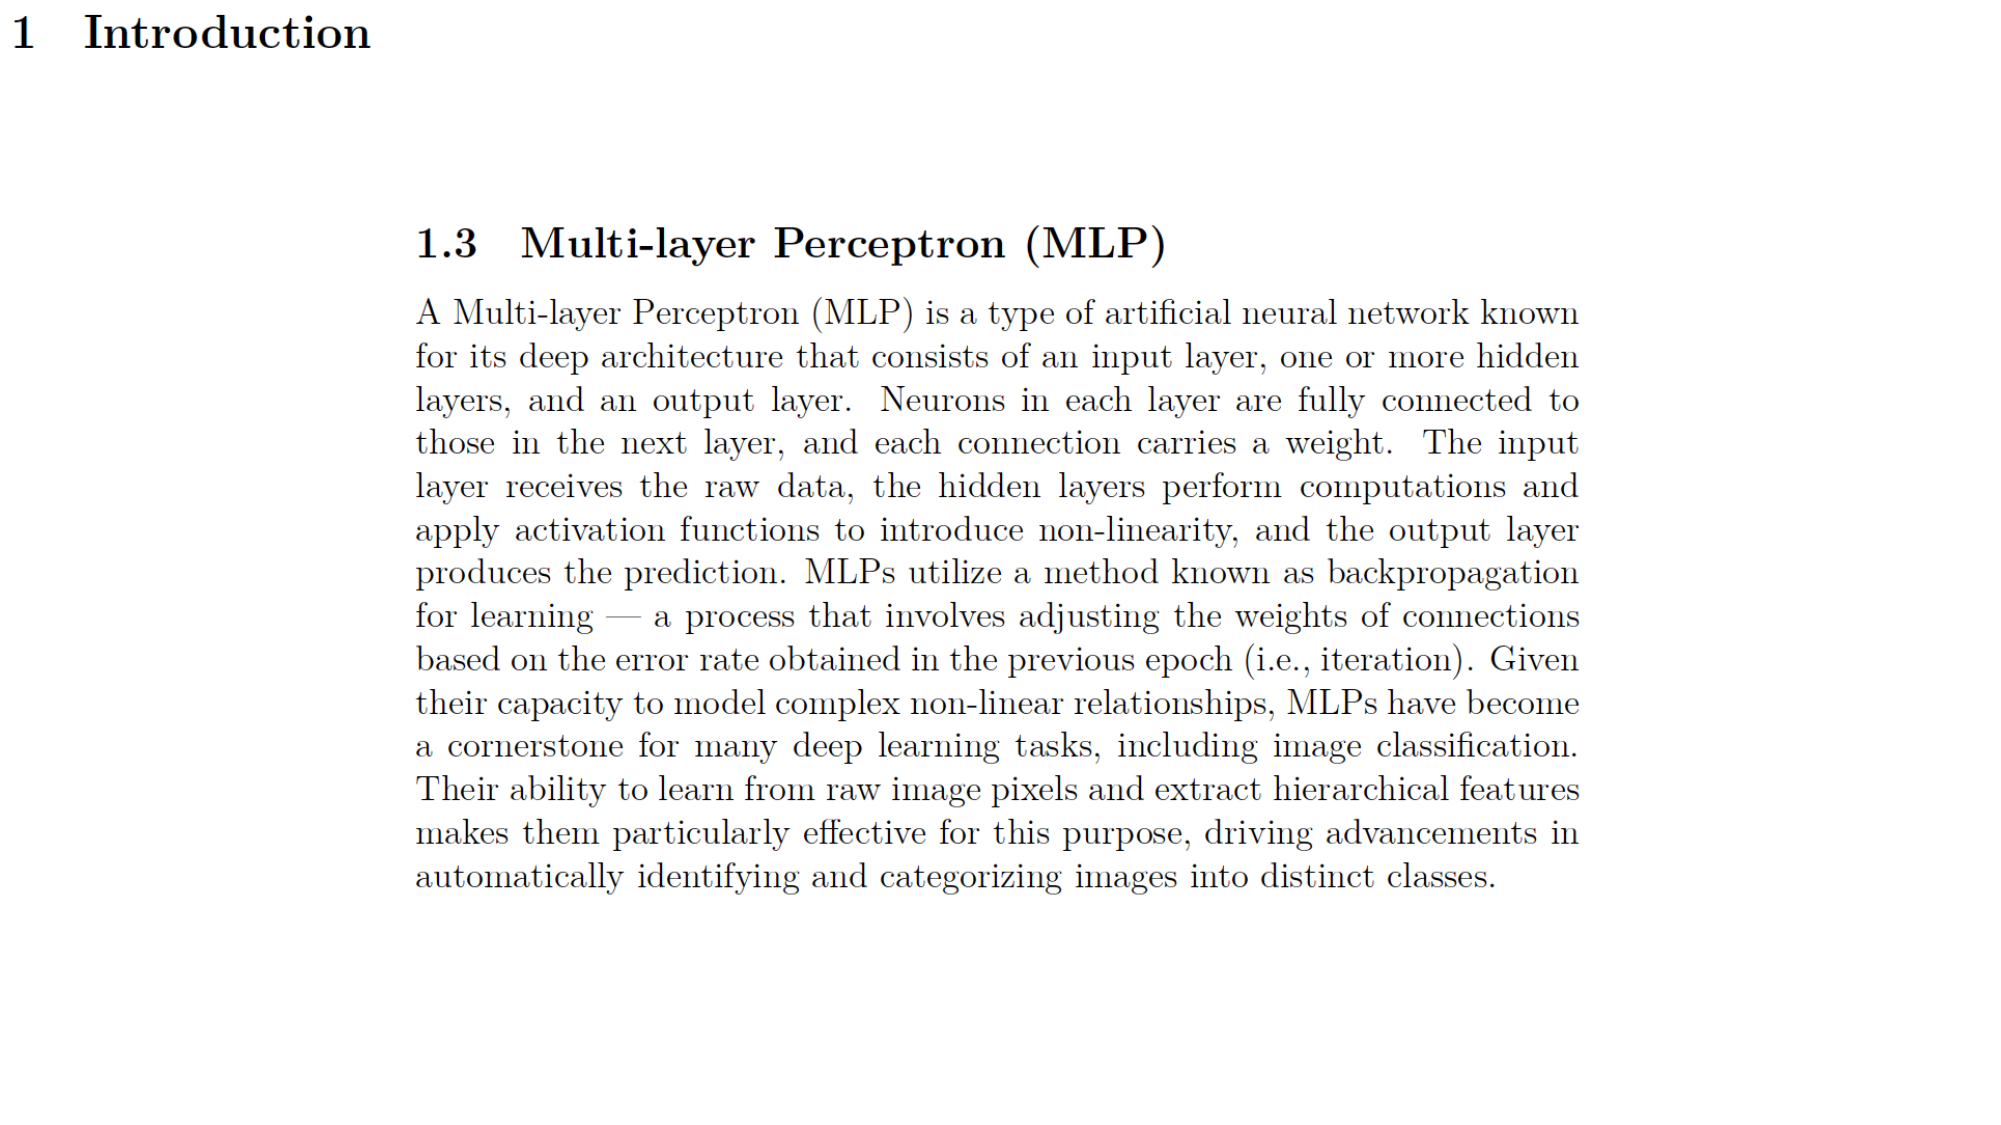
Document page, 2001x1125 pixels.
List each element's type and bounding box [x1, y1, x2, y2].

picture [0, 0, 382, 66]
picture [408, 217, 1591, 907]
